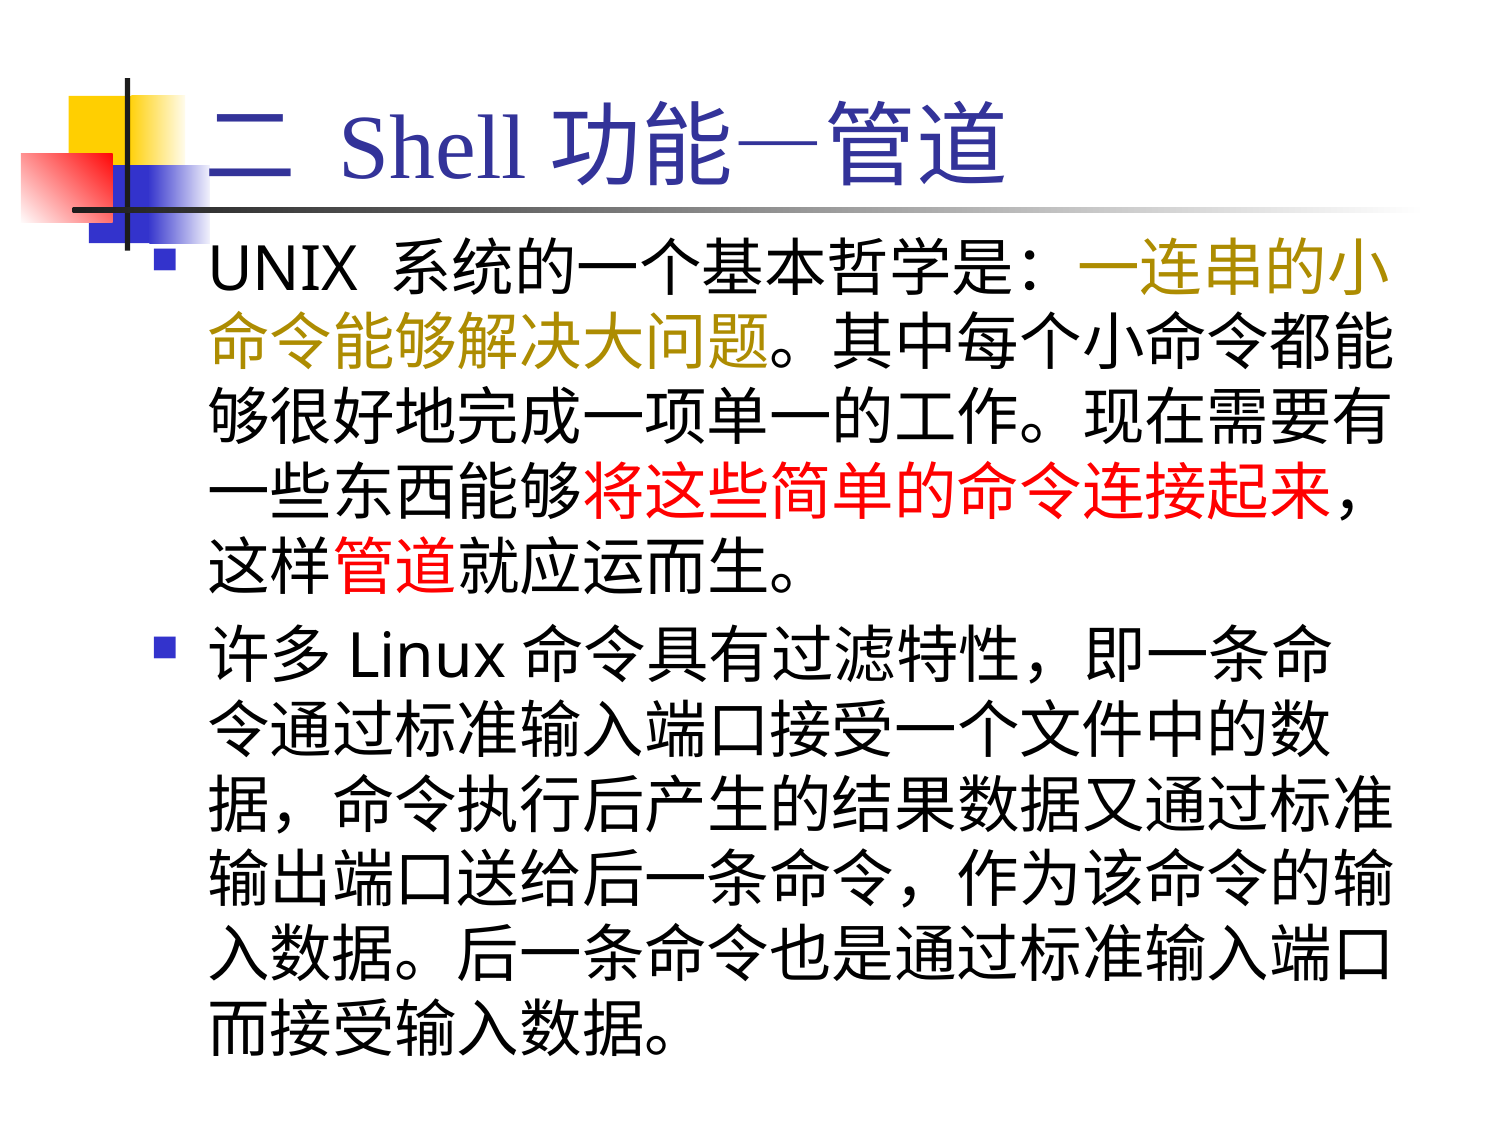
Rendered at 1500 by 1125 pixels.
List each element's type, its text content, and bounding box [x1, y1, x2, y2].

list UNIX 系统的一个基本哲学是：一连串的小命令能够解决大问题。其中每个小命令都能够很好地完成一项单一的工作。现在需要有一些东西能够将这些简单的命令连接起来，这样管道就应运而生。 许多Linux命令具有过滤特性，即一条命令通过标准输入端口接受一个文件中的数据，命令执行后产生的结果数据又通过标准输出端口送给后一条命令，作为该命令的输入数据。后一条命令也是通过标准输入端口而接受输入数据。 [135, 219, 1411, 1024]
title 二 Shell功能—管道 [189, 31, 1468, 205]
